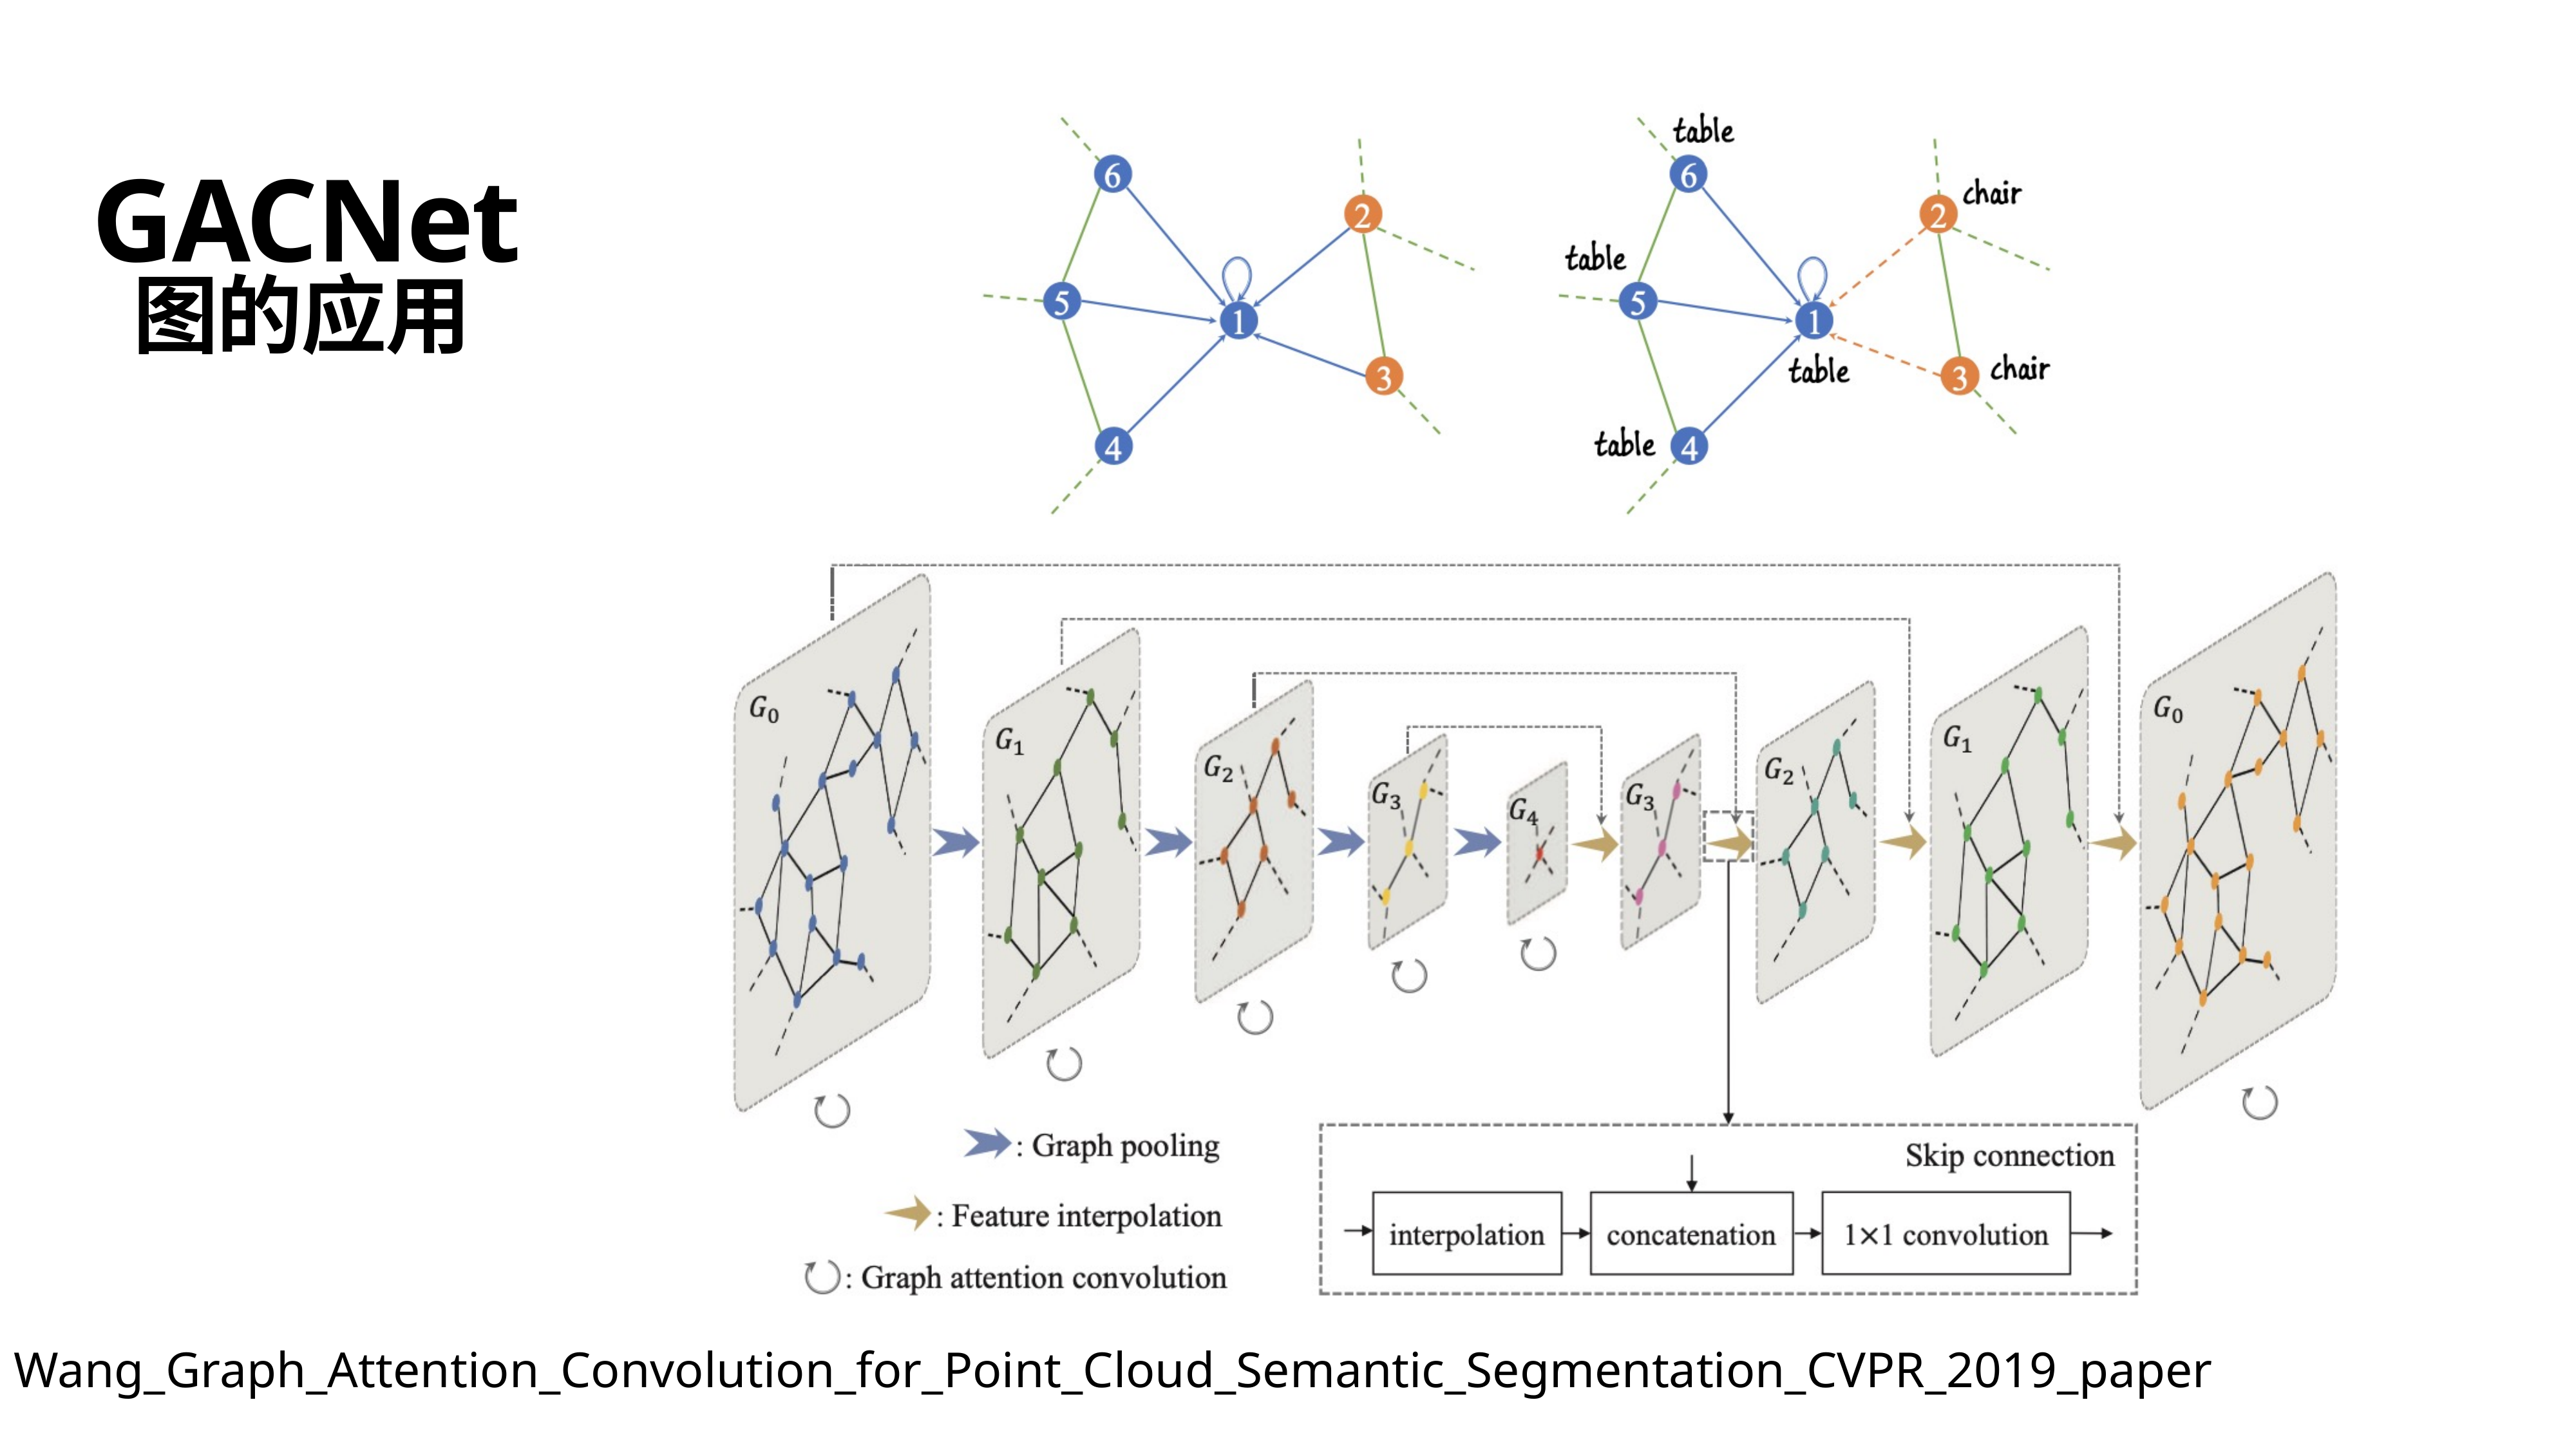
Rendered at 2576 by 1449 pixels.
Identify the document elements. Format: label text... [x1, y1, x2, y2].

picture [699, 545, 2372, 1311]
title 图的应用 [127, 321, 947, 428]
picture [947, 79, 2072, 518]
text_box GACNet [86, 169, 947, 321]
text_box Wang_Graph_Attention_Convolution_for_Point_Cloud_Semantic_Segmentation_CVPR_2019_paper [8, 1340, 2219, 1404]
